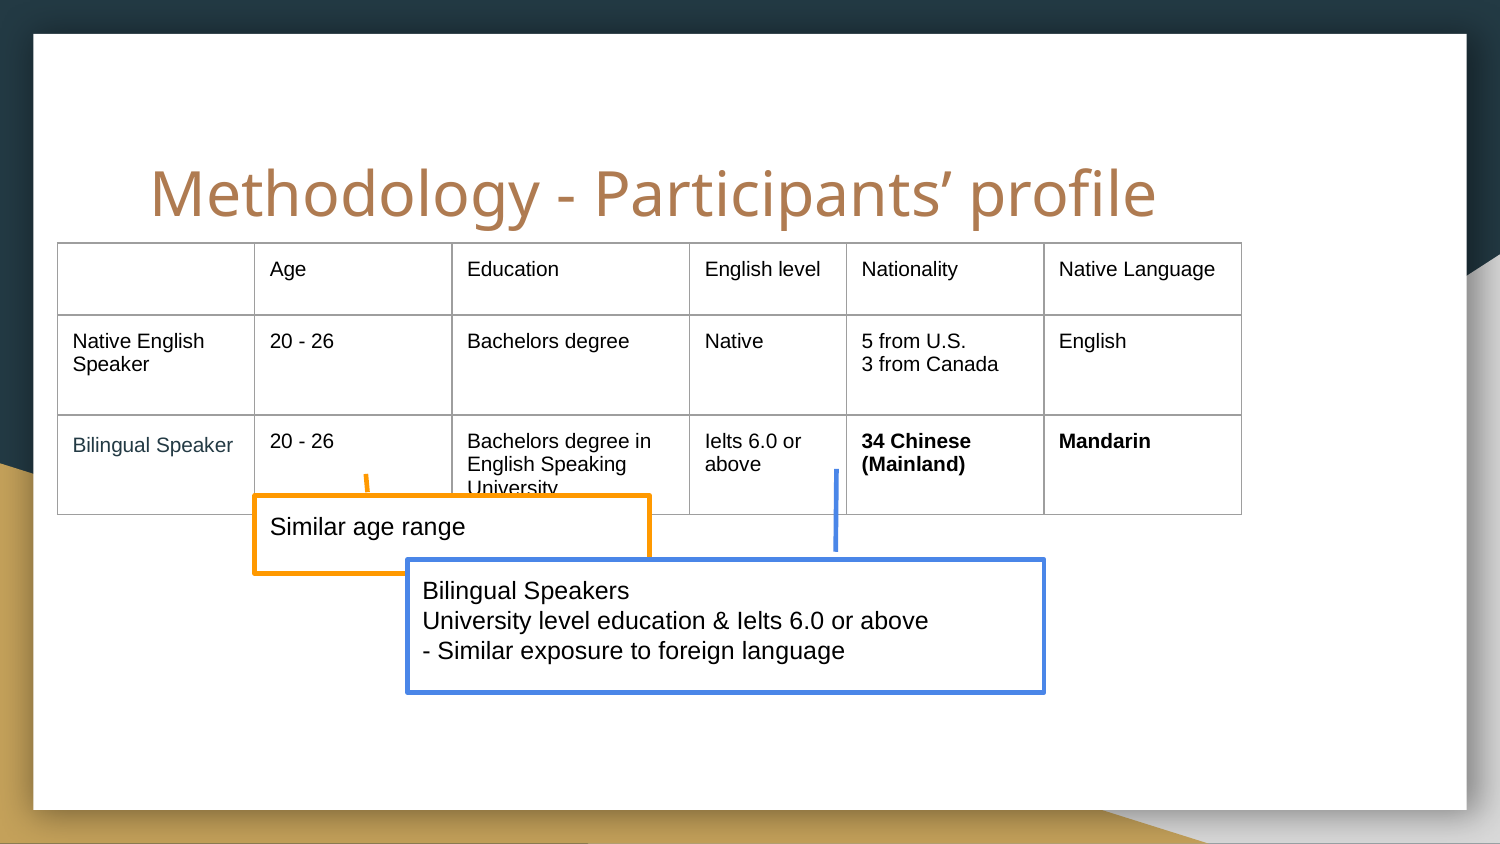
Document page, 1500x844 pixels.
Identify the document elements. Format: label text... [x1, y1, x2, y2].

table_cell Bilingual Speaker [58, 416, 254, 514]
title Methodology - Participants’ profile [134, 138, 1366, 256]
table_cell 34 Chinese (Mainland) [847, 416, 1043, 514]
table_header [58, 244, 254, 314]
table_header Age [255, 244, 451, 314]
table_cell Bachelors degree [453, 316, 689, 414]
table_cell English [1045, 316, 1241, 414]
table_cell 20 - 26 [255, 316, 451, 414]
table_header Native Language [1045, 244, 1241, 314]
table_cell 20 - 26 [255, 416, 451, 495]
text_box Bilingual Speakers University level education & Ielts 6.0 or above - Similar exposure to foreign language [407, 559, 1045, 693]
table_cell 5 from U.S. 3 from Canada [847, 316, 1043, 414]
table_header Nationality [847, 244, 1043, 314]
table_cell Native English Speaker [58, 316, 254, 414]
table_header Education [453, 244, 689, 314]
table_cell Bachelors degree in English Speaking University [453, 416, 689, 514]
table_cell Native [690, 316, 846, 414]
table_cell Ielts 6.0 or above [690, 416, 846, 514]
table_cell Mandarin [1045, 416, 1241, 514]
text_box Similar age range [254, 495, 650, 574]
table_header English level [690, 244, 846, 314]
